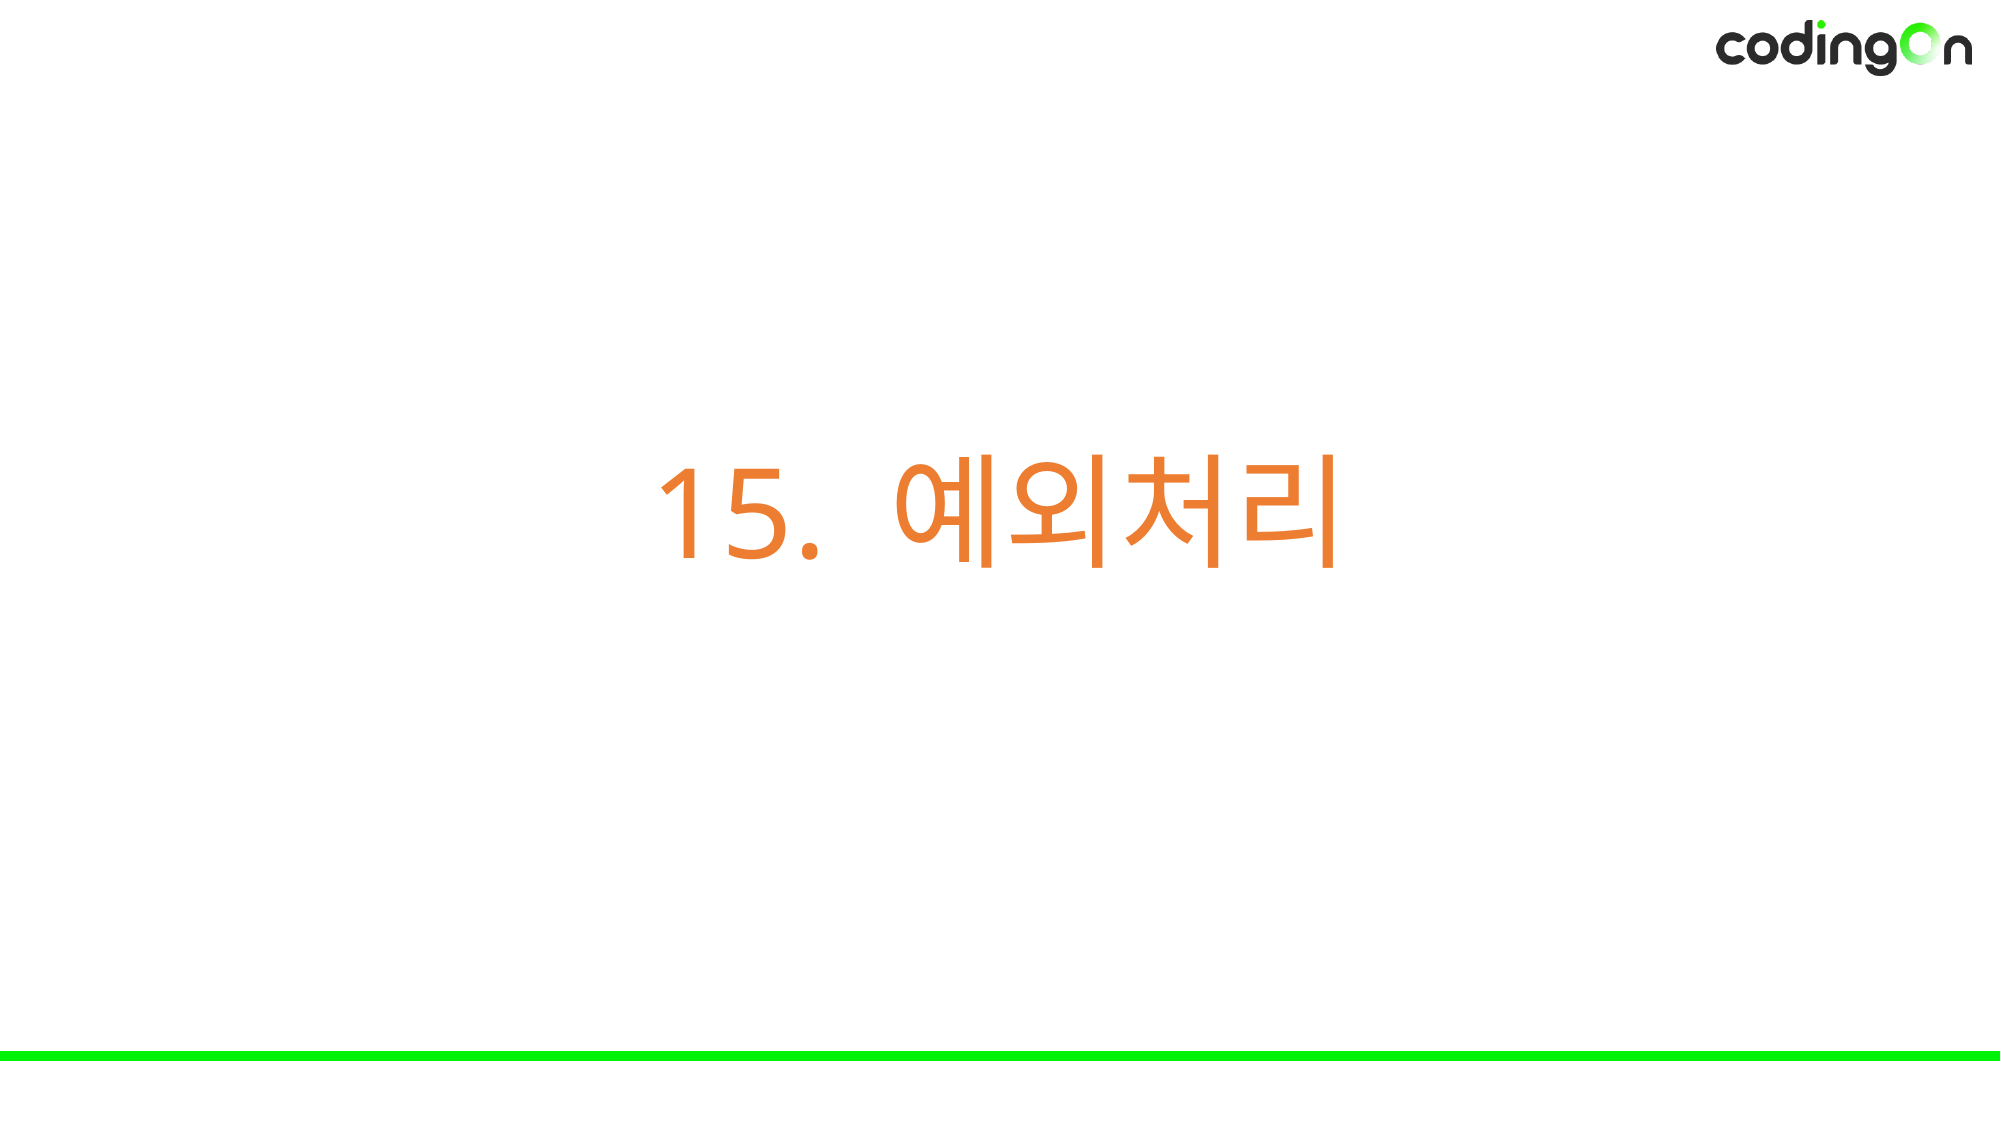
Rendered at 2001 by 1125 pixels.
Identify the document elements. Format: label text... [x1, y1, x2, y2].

text_box 15. 예외처리 [635, 426, 1365, 592]
picture [1716, 20, 1972, 76]
